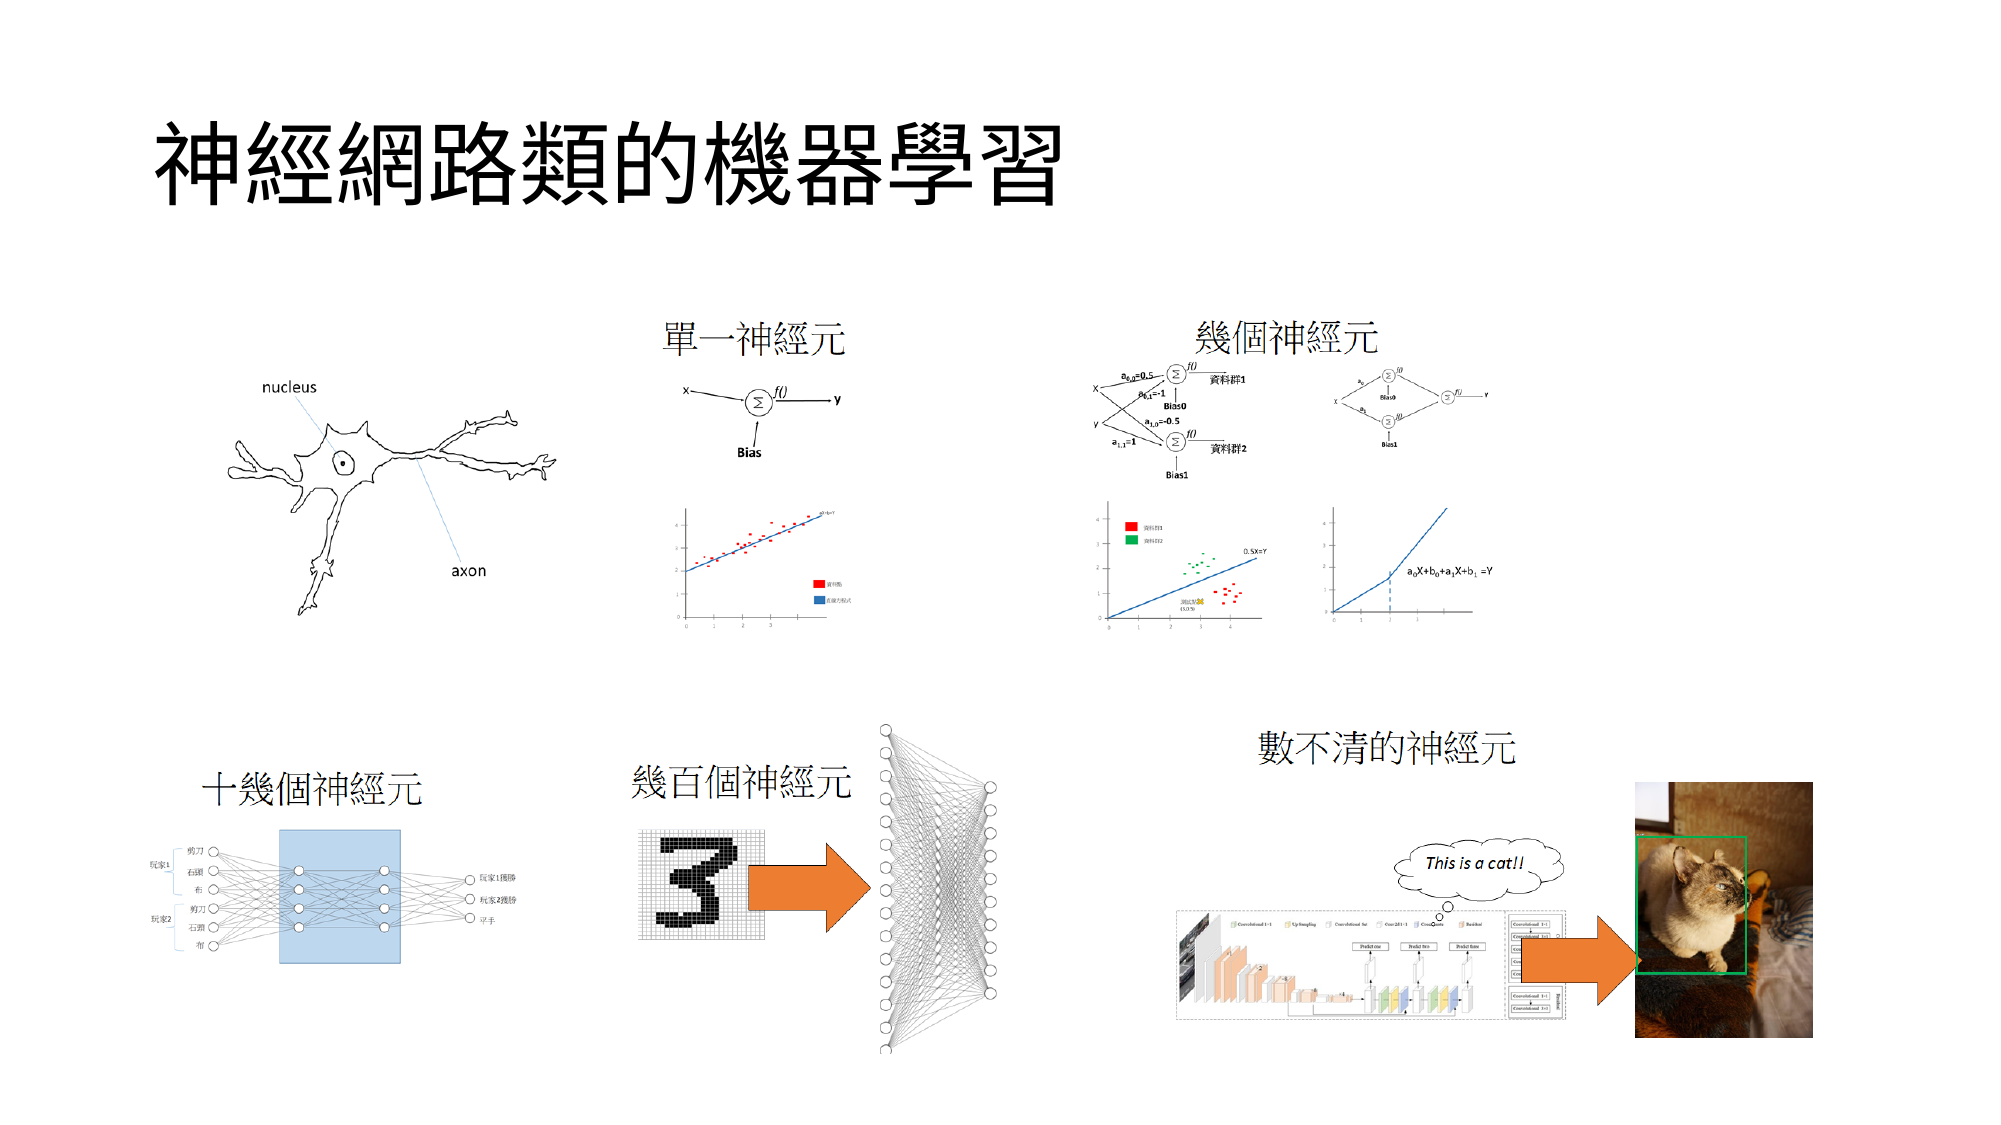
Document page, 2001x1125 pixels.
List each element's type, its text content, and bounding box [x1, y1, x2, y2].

title 神經網路類的機器學習 [137, 59, 1863, 278]
picture [137, 277, 1825, 1054]
